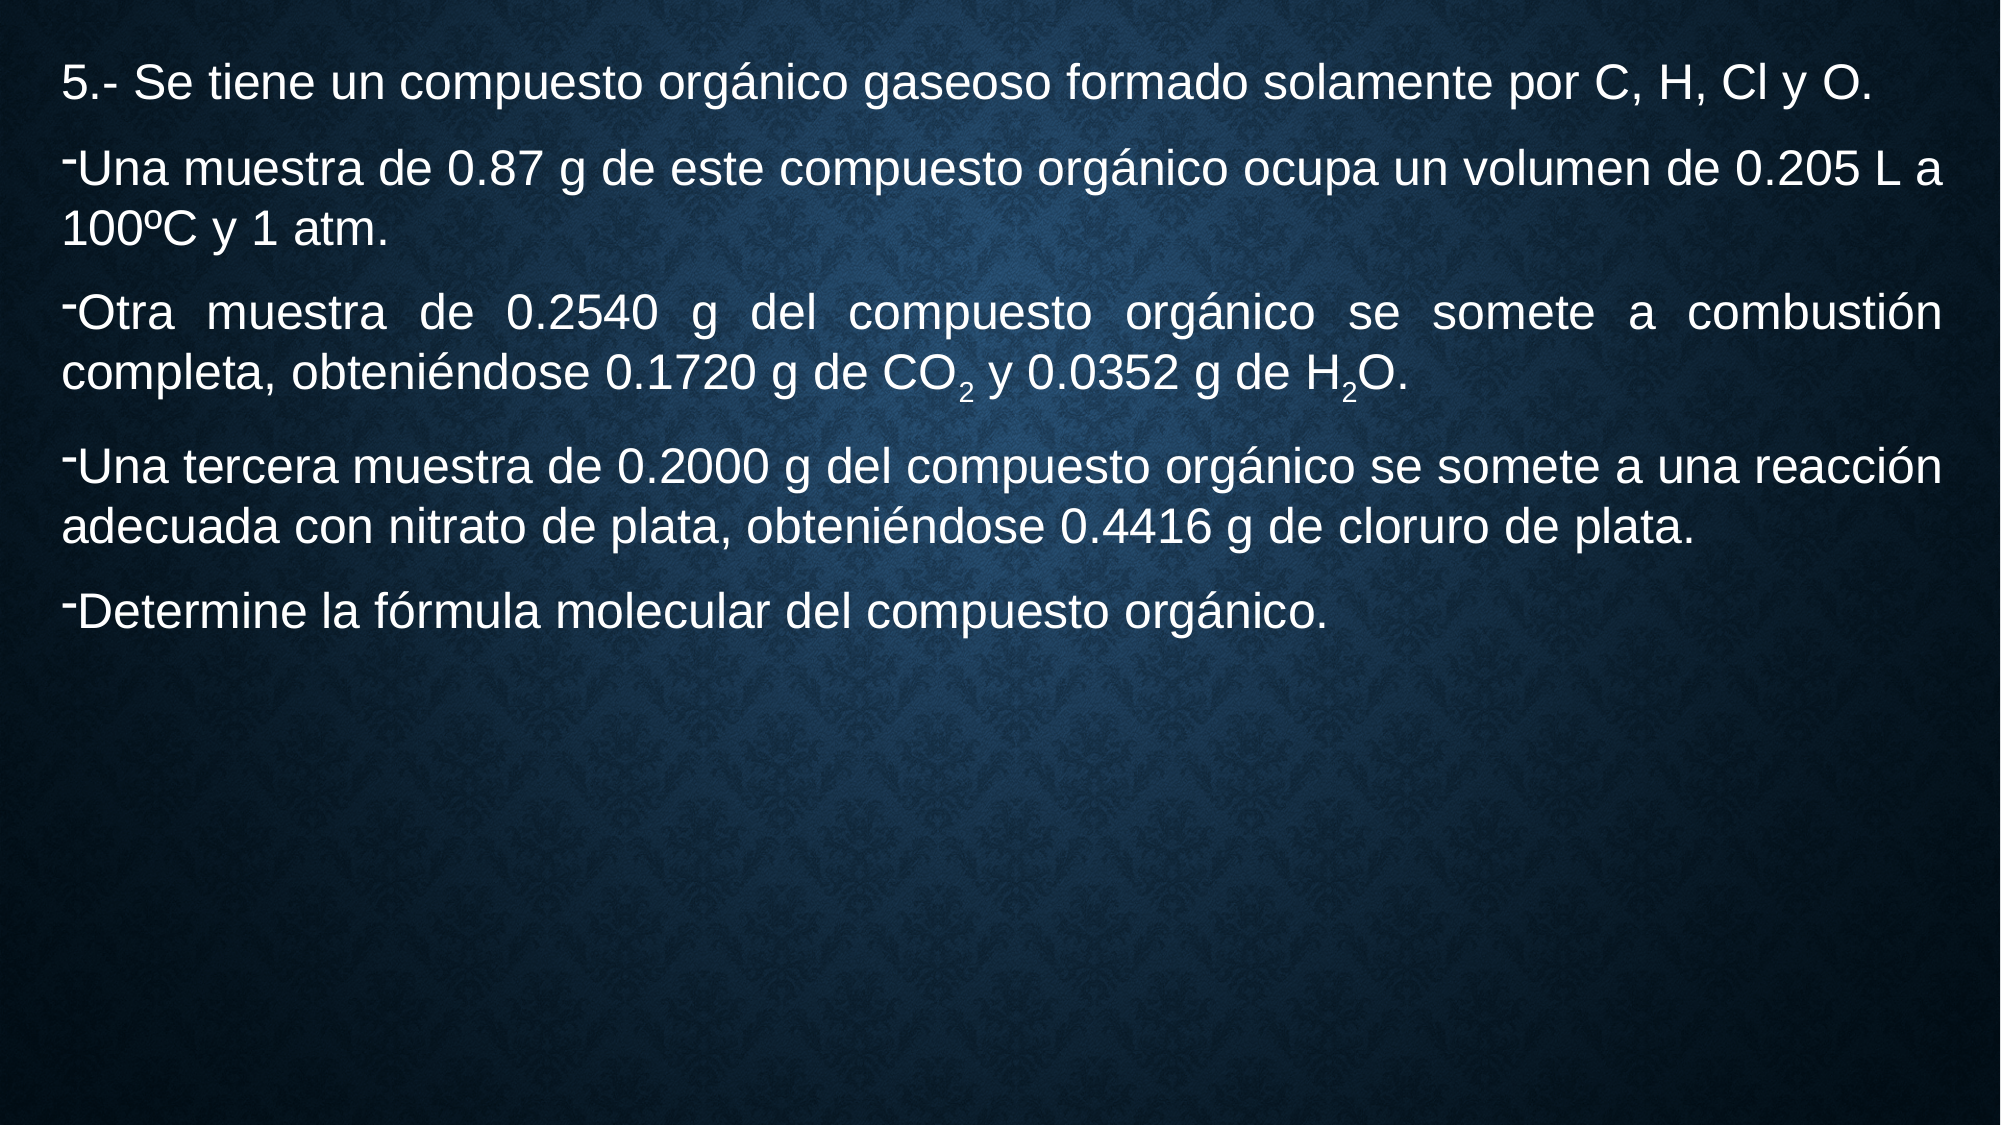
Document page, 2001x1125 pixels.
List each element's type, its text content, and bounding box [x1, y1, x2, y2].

text_box 5.- Se tiene un compuesto orgánico gaseoso formado solamente por C, H, Cl y O. Una muestra de 0.87 g de este compuesto orgánico ocupa un volumen de 0.205 L a 100ºC y 1 atm. Otra muestra de 0.2540 g del compuesto orgánico se somete a combustión completa, obteniéndose 0.1720 g de CO2 y 0.0352 g de H2O. Una tercera muestra de 0.2000 g del compuesto orgánico se somete a una reacción adecuada con nitrato de plata, obteniéndose 0.4416 g de cloruro de plata. Determine la fórmula molecular del compuesto orgánico. [46, 42, 1960, 646]
